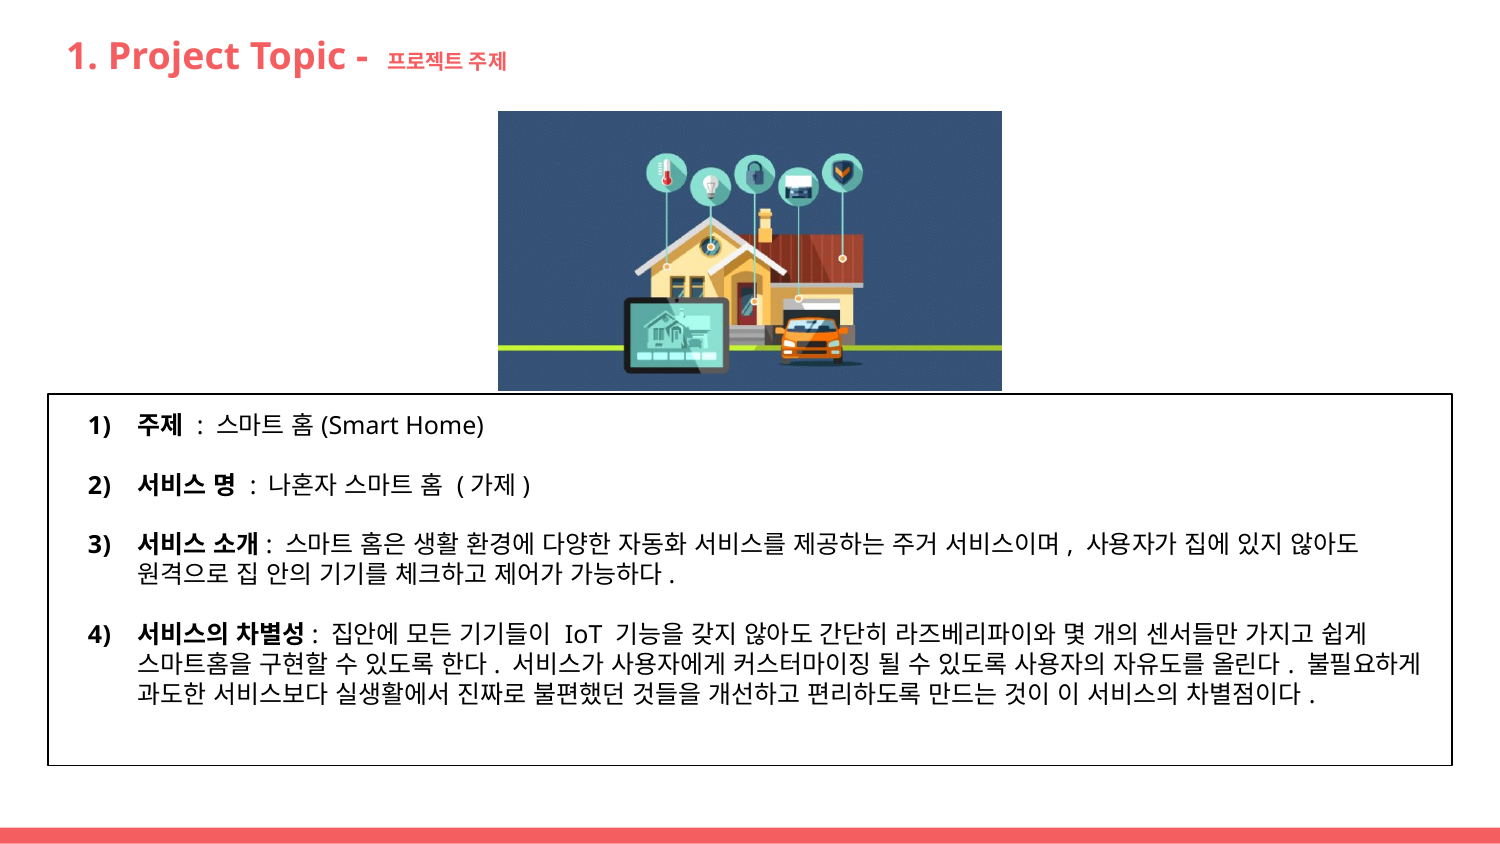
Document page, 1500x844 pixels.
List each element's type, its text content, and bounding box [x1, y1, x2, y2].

title 1. Project Topic - 프로젝트 주제 [51, 17, 1449, 108]
text_box 주제 : 스마트 홈(Smart Home) 서비스 명 : 나혼자 스마트 홈 (가제) 서비스 소개: 스마트 홈은 생활 환경에 다양한 자동화 서비스를 제공하는 주거 서비스이며, 사용자가 집에 있지 않아도 원격으로 집 안의 기기를 체크하고 제어가 가능하다. 서비스의 차별성: 집안에 모든 기기들이 IoT 기능을 갖지 않아도 간단히 라즈베리파이와 몇 개의 센서들만 가지고 쉽게 스마트홈을 구현할 수 있도록 한다. 서비스가 사용자에게 커스터마이징 될 수 있도록 사용자의 자유도를 올린다. 불필요하게 과도한 서비스보다 실생활에서 진짜로 불편했던 것들을 개선하고 편리하도록 만드는 것이 이 서비스의 차별점이다. [47, 394, 1452, 766]
picture [498, 111, 1002, 391]
